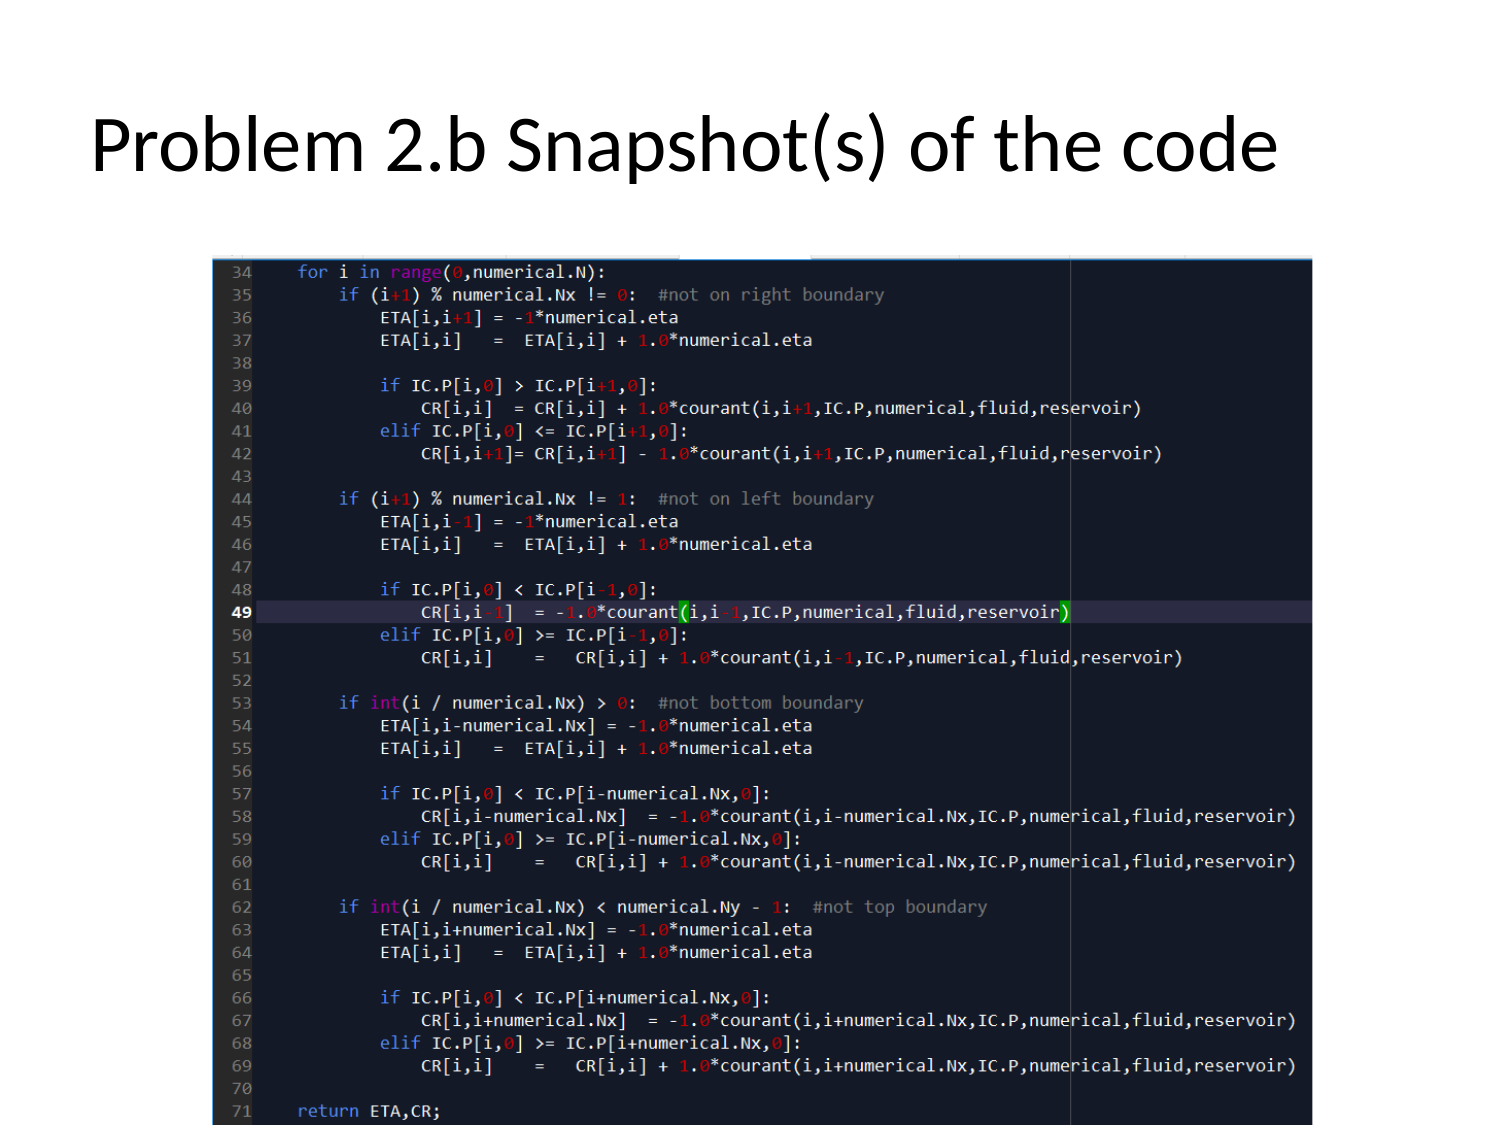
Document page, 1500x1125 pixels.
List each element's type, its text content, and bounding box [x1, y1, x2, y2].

picture [212, 254, 1313, 1125]
title Problem 2.b Snapshot(s) of the code [75, 45, 1425, 233]
